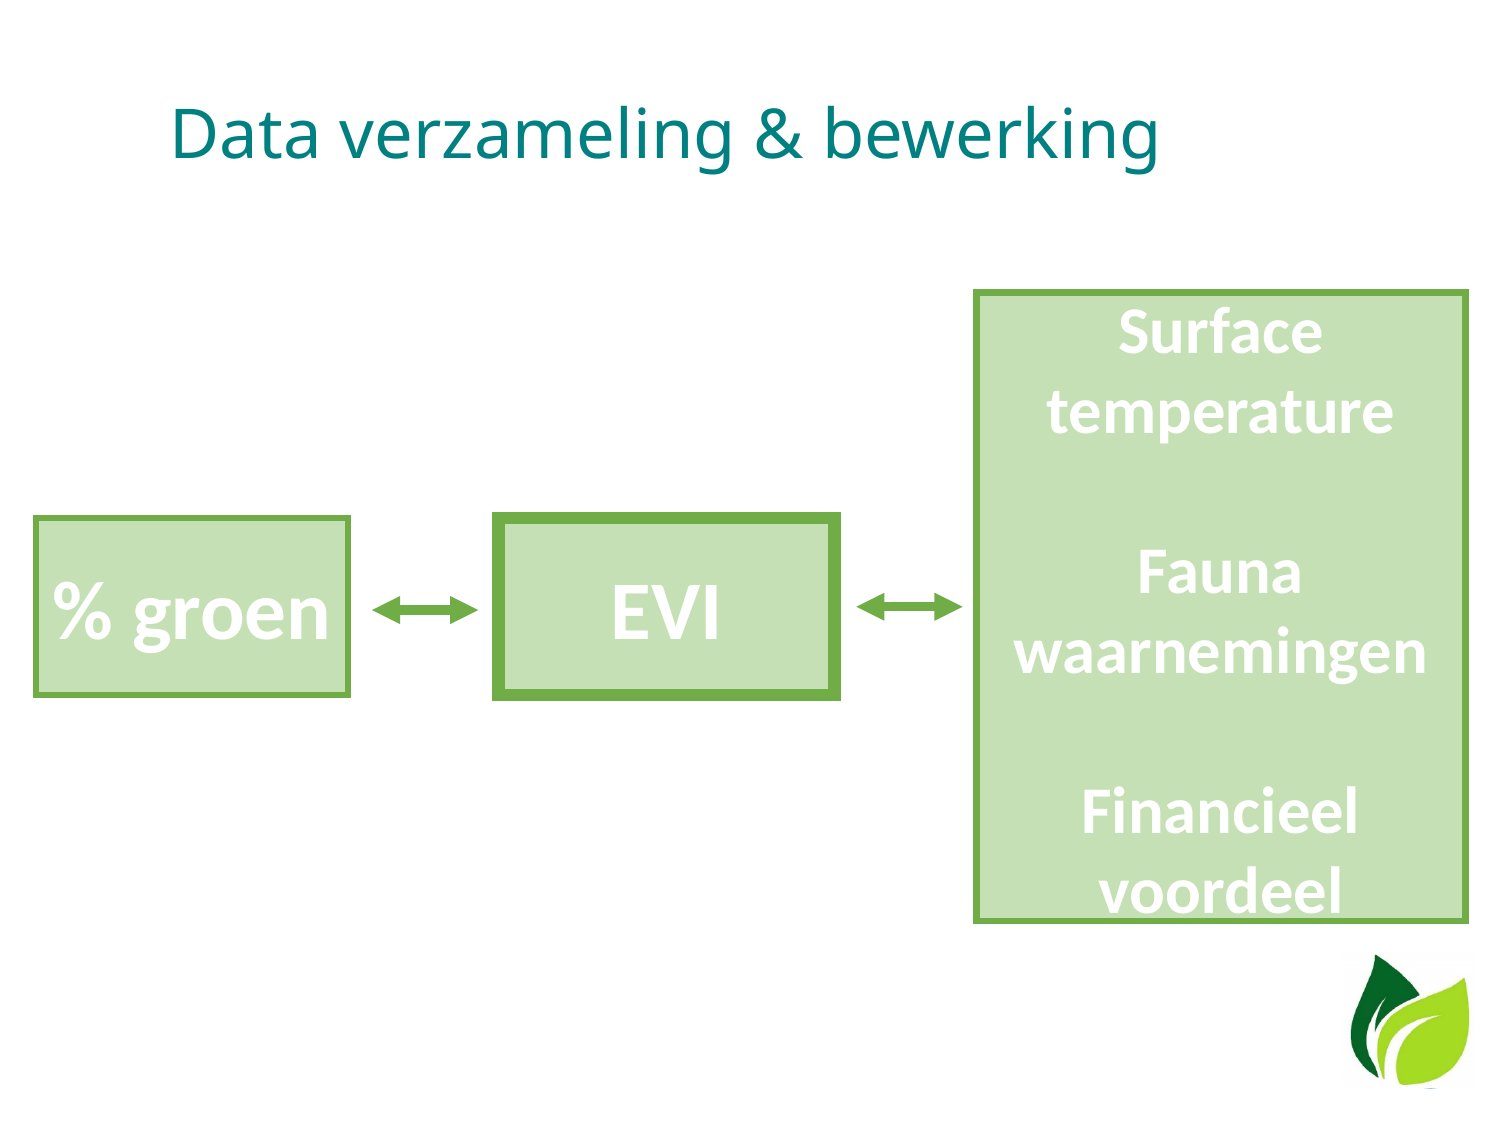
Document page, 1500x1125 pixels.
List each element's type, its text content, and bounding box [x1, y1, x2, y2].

text_box Surface temperature Fauna waarnemingen Financieel voordeel [976, 292, 1467, 922]
picture [1343, 952, 1475, 1090]
text_box EVI [498, 517, 836, 696]
text_box Data verzameling & bewerking [154, 42, 1425, 231]
text_box % groen [35, 517, 349, 696]
